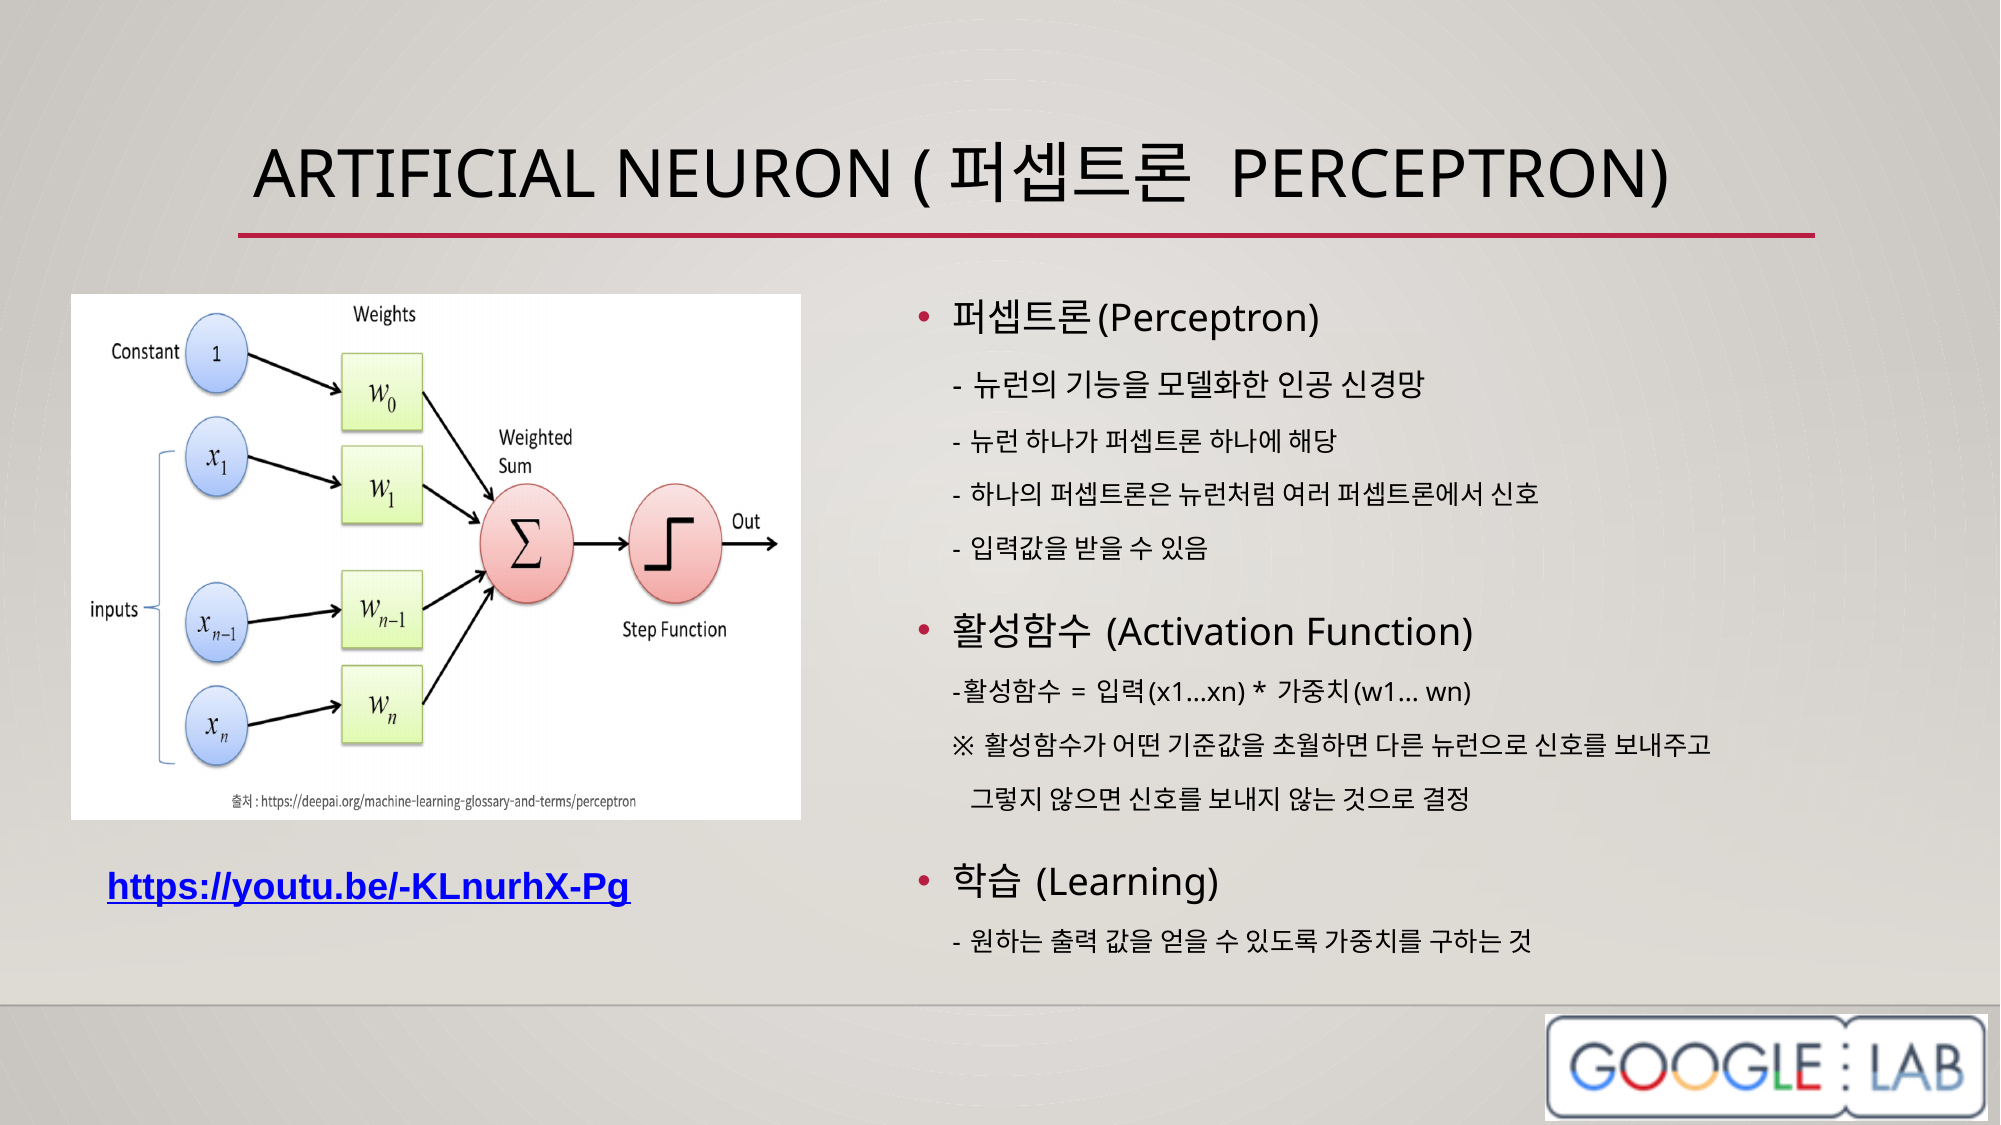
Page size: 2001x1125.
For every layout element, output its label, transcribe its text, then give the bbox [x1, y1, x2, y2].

picture [71, 294, 801, 820]
list 퍼셉트론(Perceptron) - 뉴런의 기능을 모델화한 인공 신경망 - 뉴런 하나가 퍼셉트론 하나에 해당 - 하나의 퍼셉트론은 뉴런처럼 여러 퍼셉트론에서 신호 - 입력값을 받을 수 있음 활성함수 (Activation Function) -활성함수 = 입력(x1...xn) * 가중치(w1... wn) ※ 활성함수가 어떤 기준값을 초월하면 다른 뉴런으로 신호를 보내주고 그렇지 않으면 신호를 보내지 않는 것으로 결정 학습 (Learning) - 원하는 출력 값을 얻을 수 있도록 가중치를 구하는 것 [902, 253, 1899, 970]
picture [1545, 1014, 1988, 1121]
text_box https://youtu.be/-KLnurhX-Pg [91, 854, 801, 915]
title ARTIFICIAL NEURON (퍼셉트론 PERCEPTRON) [238, 131, 1814, 229]
